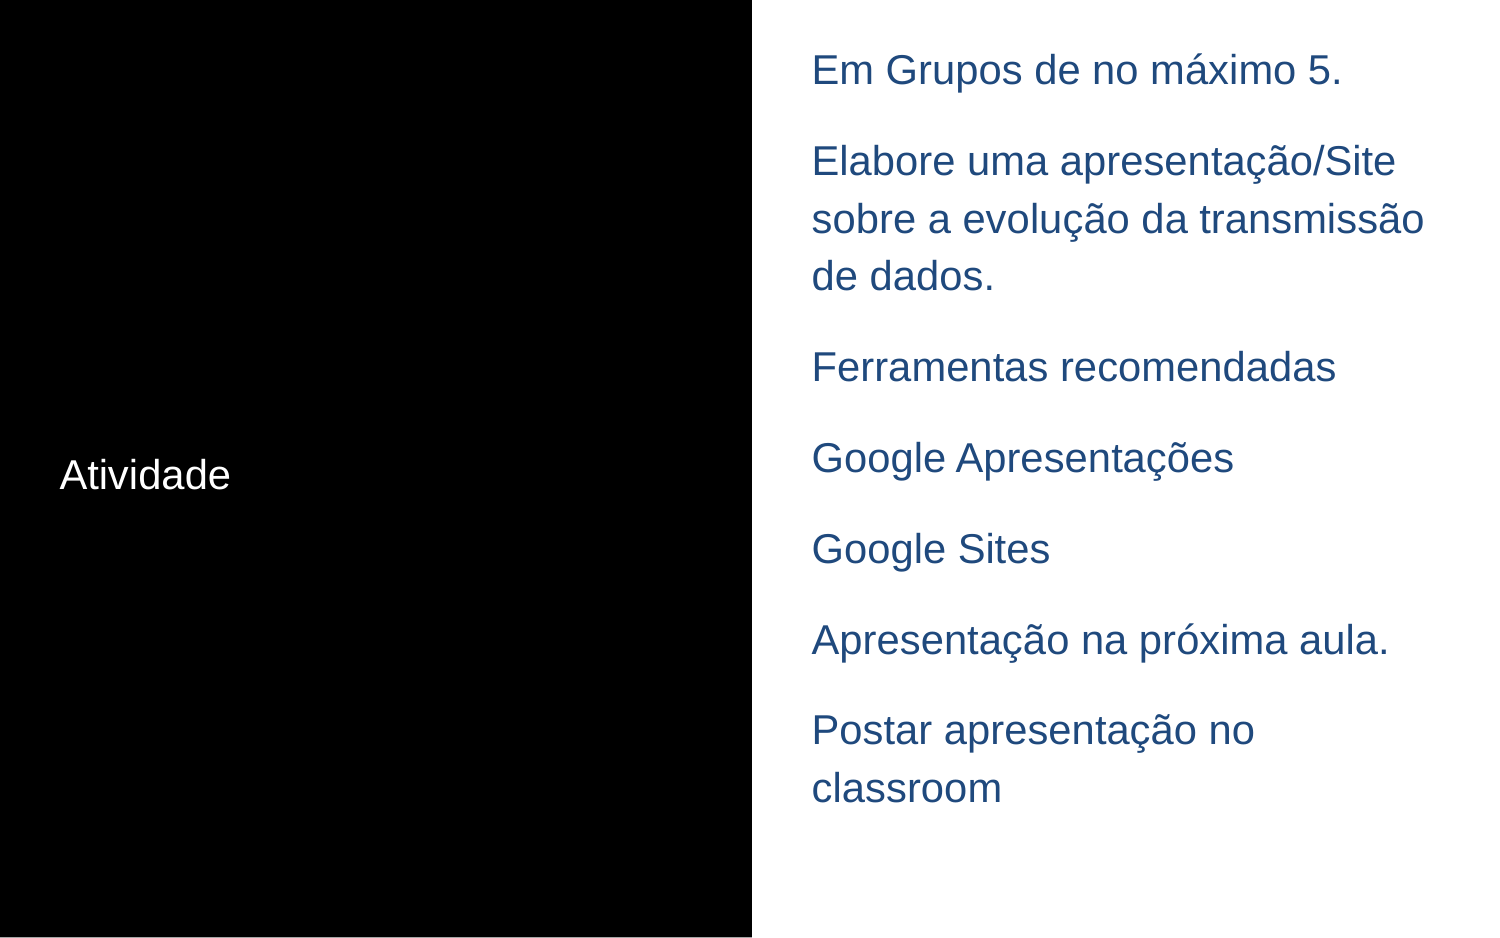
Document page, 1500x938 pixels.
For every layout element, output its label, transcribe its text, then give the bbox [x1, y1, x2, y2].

list Em Grupos de no máximo 5. Elabore uma apresentação/Site sobre a evolução da transmissão de dados. Ferramentas recomendadas Google Apresentações Google Sites Apresentação na próxima aula. Postar apresentação no classroom [811, 101, 1445, 837]
list Atividade [59, 101, 693, 837]
